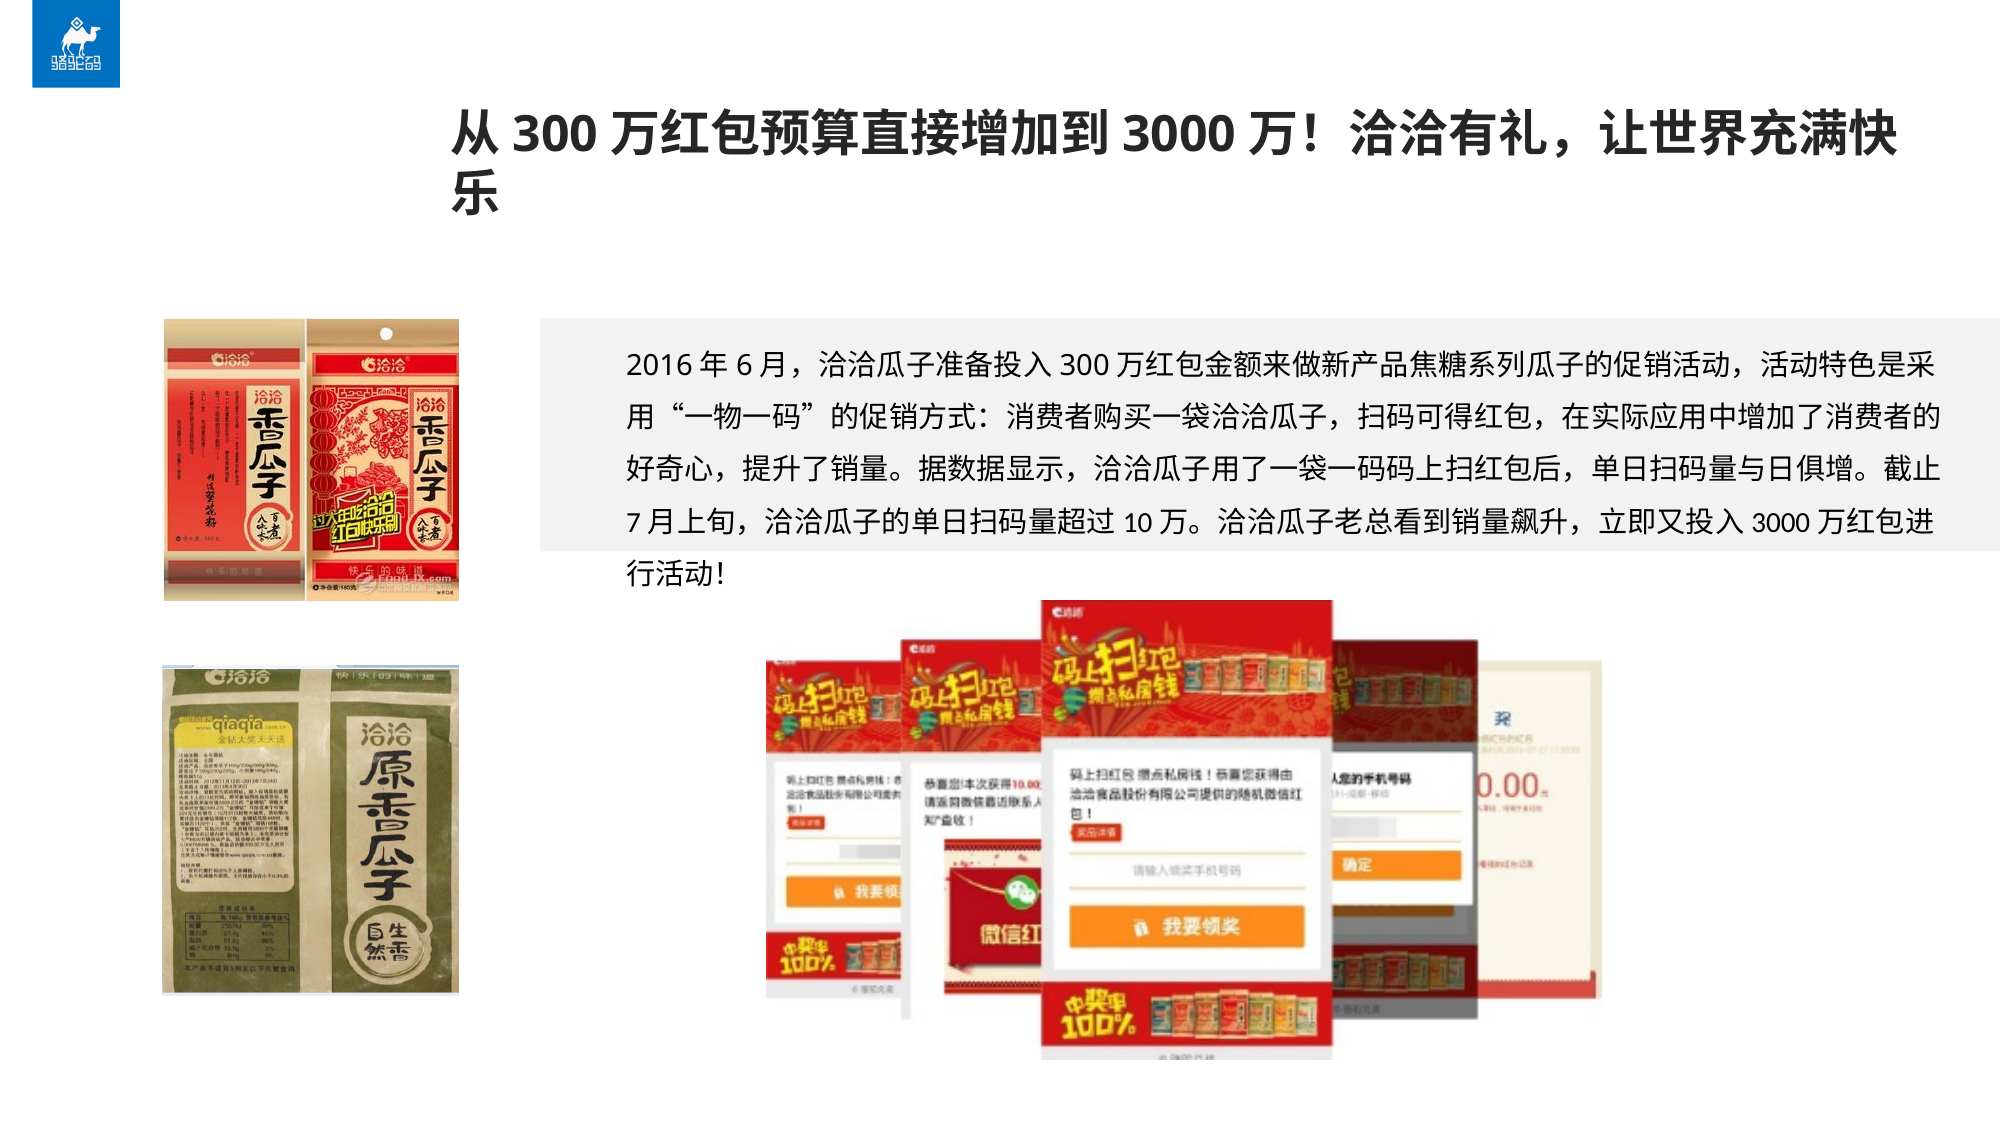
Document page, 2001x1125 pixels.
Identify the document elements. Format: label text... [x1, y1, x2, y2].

text_box 2016年6月，洽洽瓜子准备投入300万红包金额来做新产品焦糖系列瓜子的促销活动，活动特色是采用“一物一码”的促销方式：消费者购买一袋洽洽瓜子，扫码可得红包，在实际应用中增加了消费者的好奇心，提升了销量。据数据显示，洽洽瓜子用了一袋一码码上扫红包后，单日扫码量与日俱增。截止7月上旬，洽洽瓜子的单日扫码量超过10万。洽洽瓜子老总看到销量飙升，立即又投入3000万红包进行活动！ [611, 320, 1977, 598]
picture [162, 665, 459, 996]
text_box [539, 317, 2000, 552]
text_box 从300万红包预算直接增加到3000万！洽洽有礼，让世界充满快乐 [436, 94, 1932, 230]
picture [766, 600, 1603, 1061]
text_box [32, 0, 120, 88]
picture [162, 318, 459, 601]
